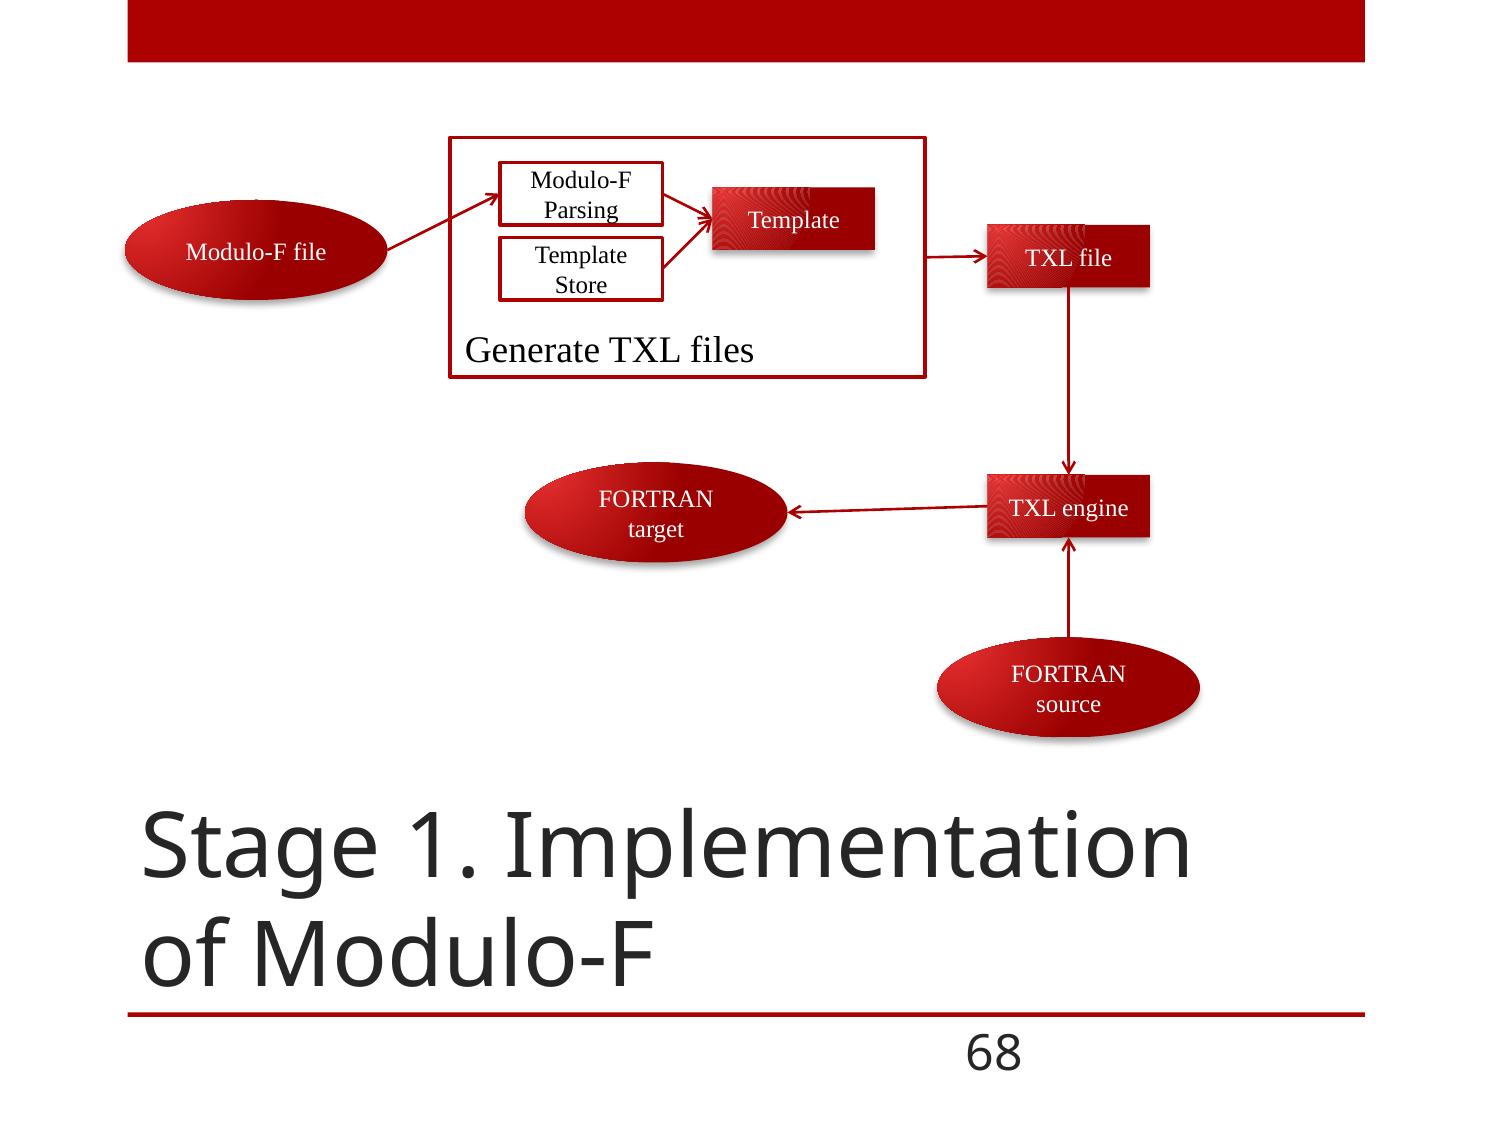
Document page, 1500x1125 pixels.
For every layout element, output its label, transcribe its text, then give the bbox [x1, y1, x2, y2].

text_box Generate TXL files [448, 136, 927, 379]
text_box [661, 192, 714, 220]
text_box TXL engine [987, 474, 1150, 538]
title Stage 1. Implementation of Modulo-F [125, 750, 1238, 1013]
text_box TXL file [987, 224, 1150, 288]
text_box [661, 228, 714, 270]
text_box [786, 505, 989, 514]
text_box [924, 255, 989, 260]
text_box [386, 192, 501, 251]
text_box FORTRAN source [937, 637, 1201, 738]
slide_number 68 [912, 1025, 1038, 1085]
text_box Modulo-F file [125, 200, 385, 300]
text_box FORTRAN target [525, 462, 786, 563]
